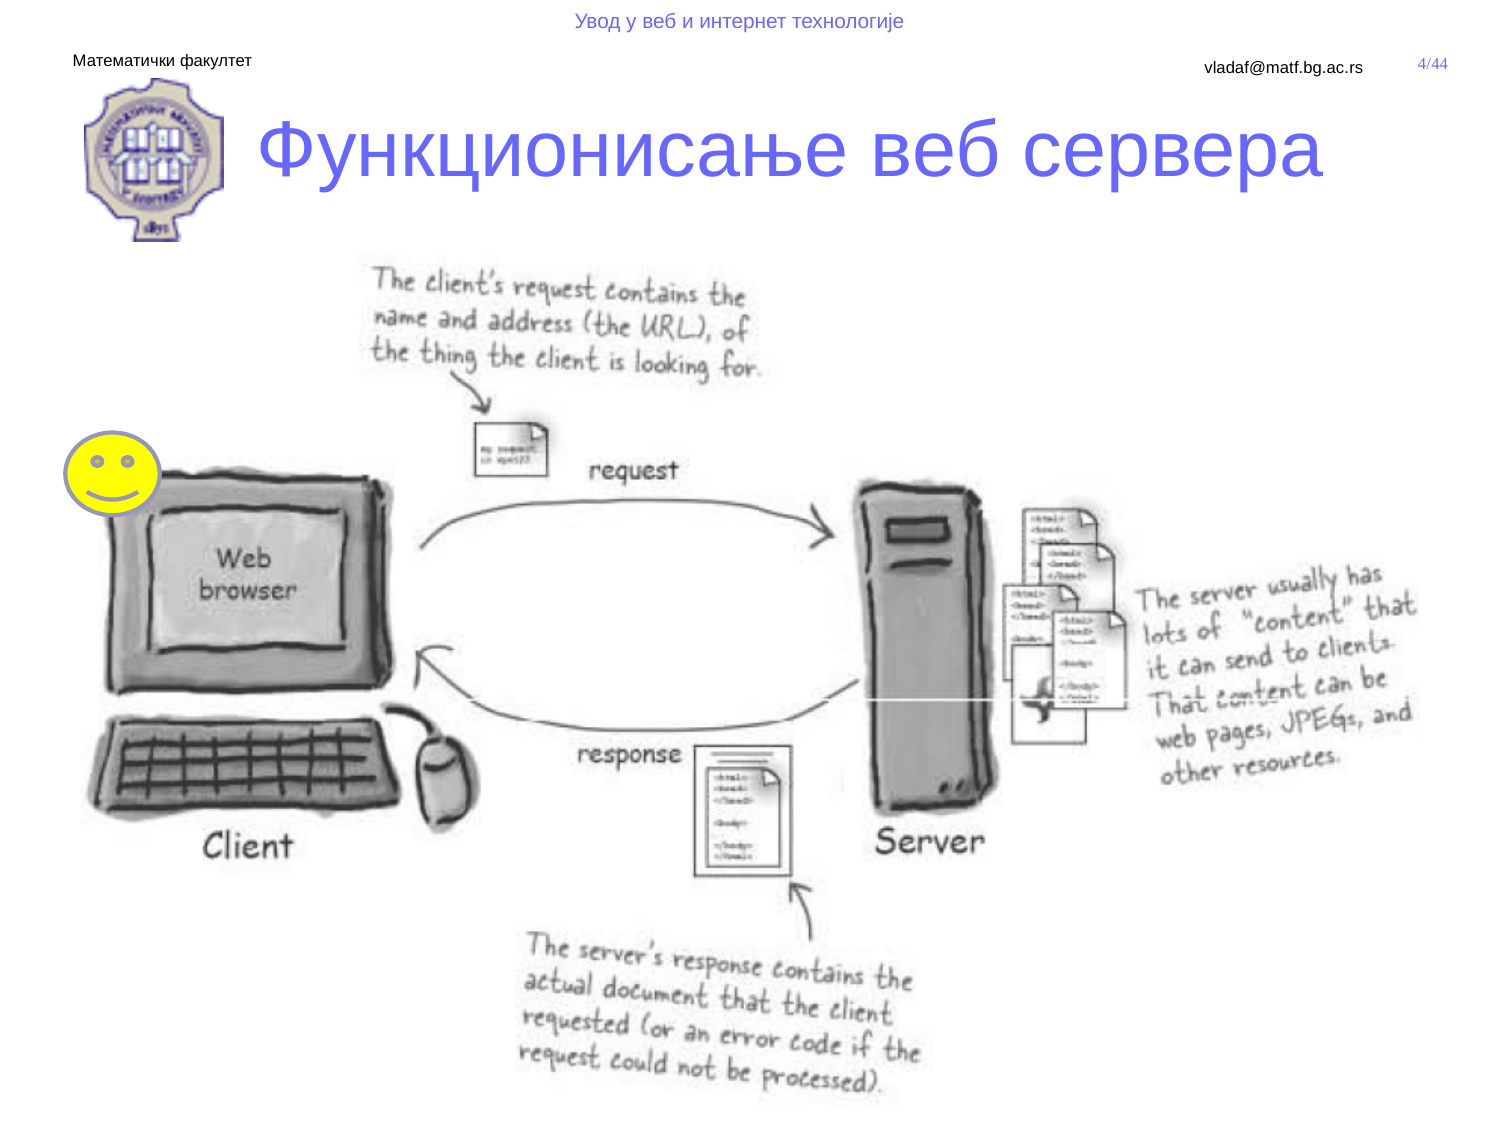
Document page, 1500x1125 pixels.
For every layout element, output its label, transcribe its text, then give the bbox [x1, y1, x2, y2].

picture [64, 250, 1486, 1119]
text_box Функционисање веб сервера [242, 90, 1425, 233]
picture [84, 78, 224, 242]
